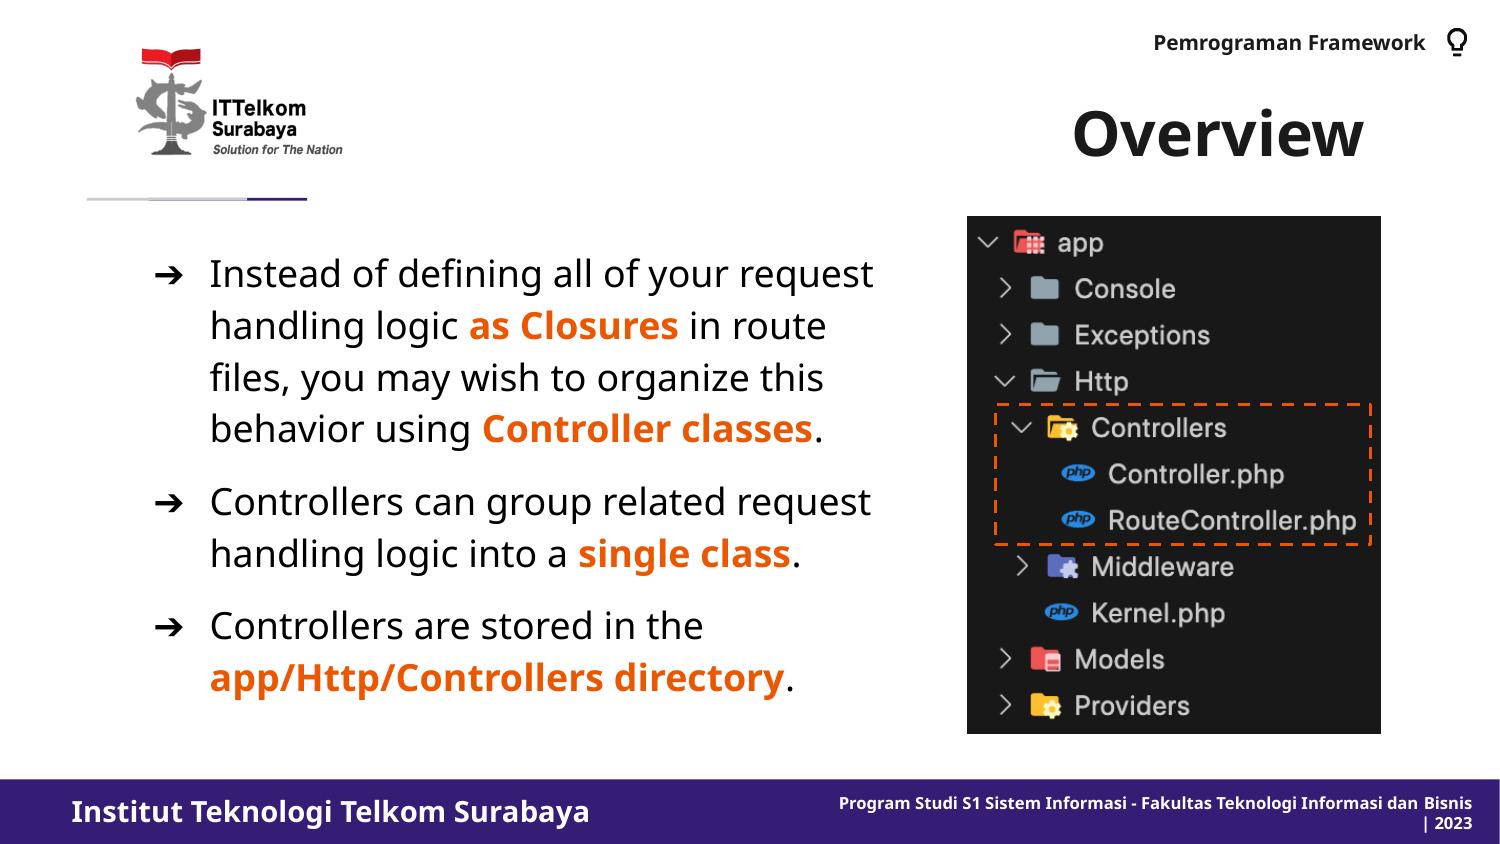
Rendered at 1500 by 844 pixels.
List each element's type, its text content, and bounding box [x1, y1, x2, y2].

picture [134, 42, 349, 78]
picture [966, 216, 1382, 734]
list Instead of defining all of your request handling logic as Closures in route files, you may wish to organize this behavior using Controller classes. Controllers can group related request handling logic into a single class. Controllers are stored in the app/Http/Controllers directory. [119, 228, 920, 722]
title Pemrograman Framework [179, 14, 1441, 70]
picture [1441, 25, 1474, 59]
title Overview [119, 78, 1381, 167]
